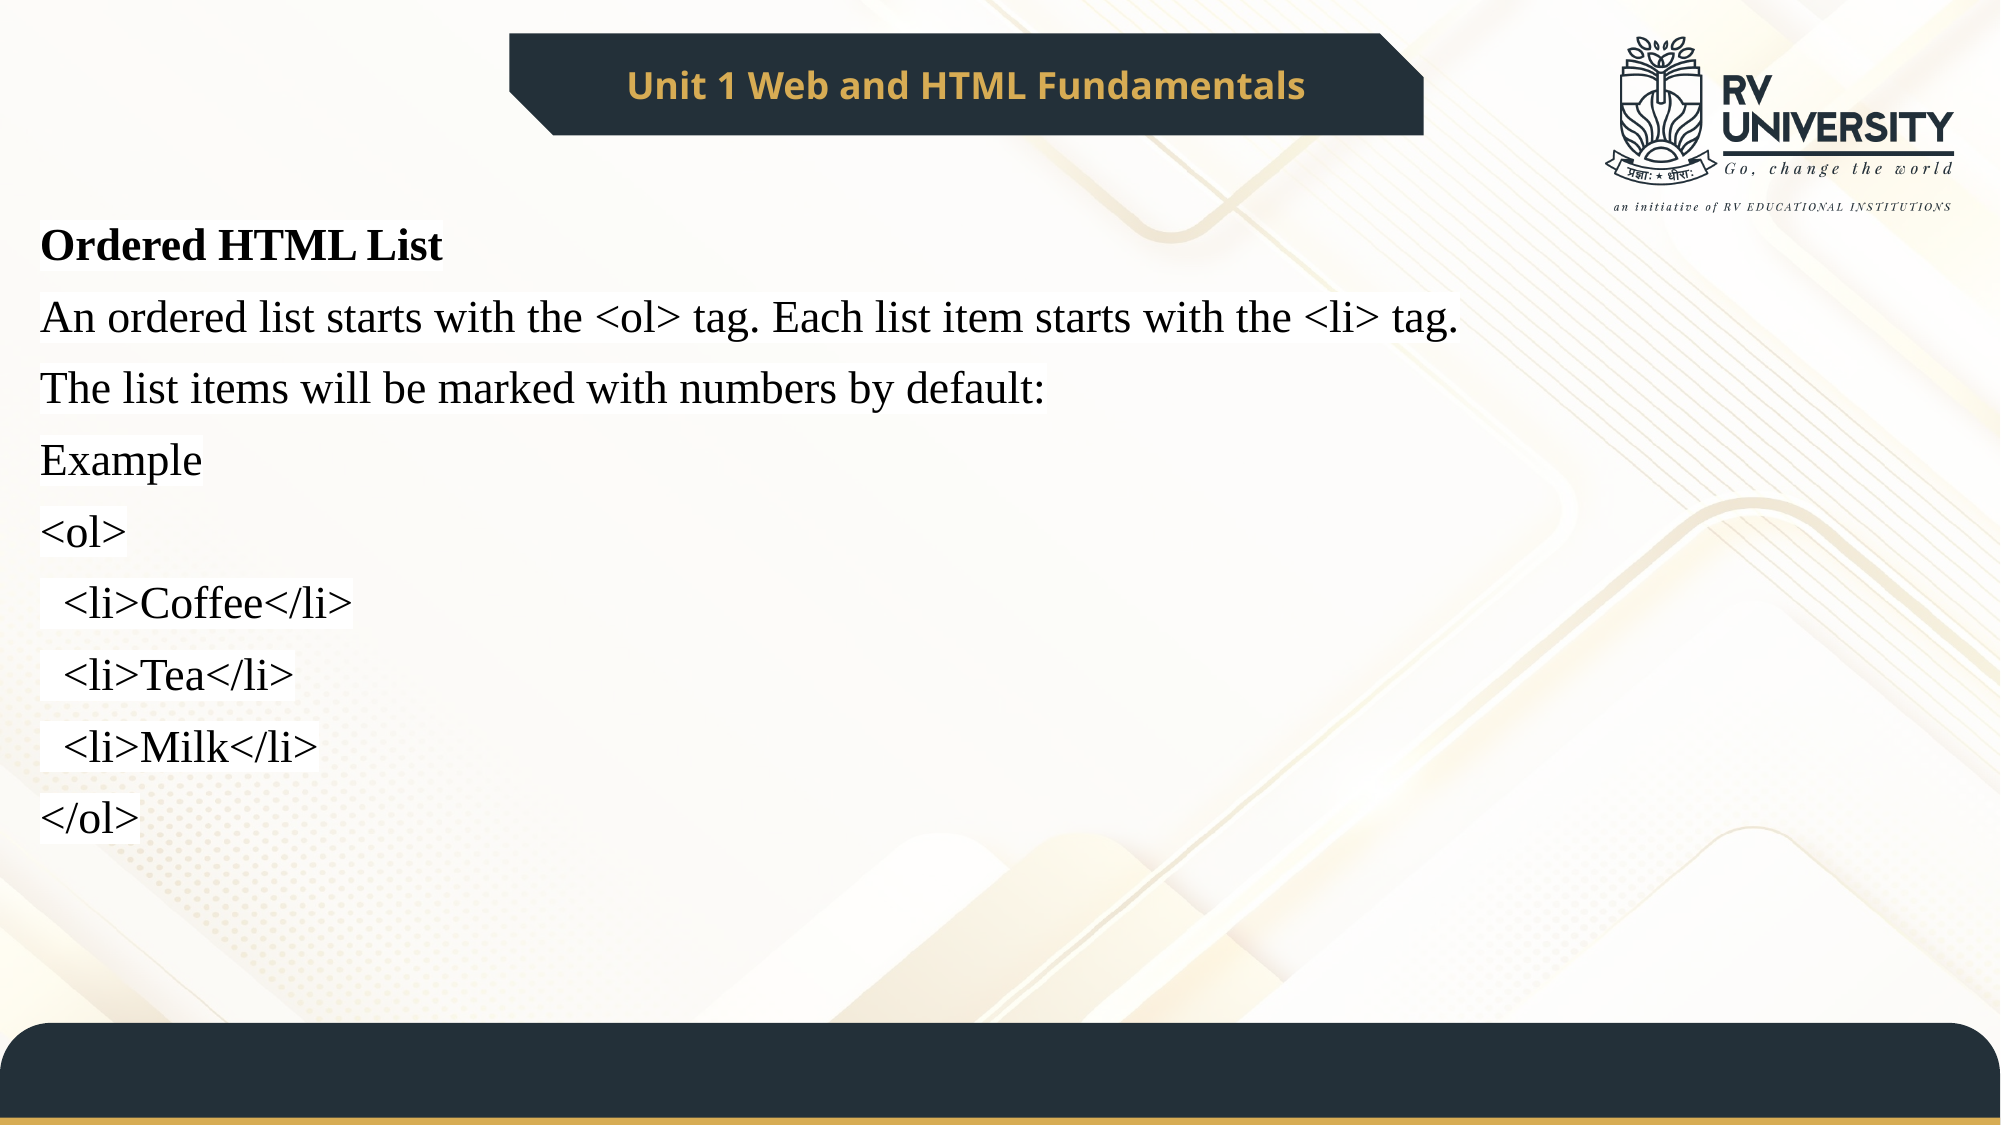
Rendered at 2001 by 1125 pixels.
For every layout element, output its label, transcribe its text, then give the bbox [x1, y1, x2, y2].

picture [1558, 0, 2000, 248]
text_box Unit 1 Web and HTML Fundamentals [509, 33, 1424, 136]
text_box Ordered HTML List An ordered list starts with the <ol> tag. Each list item starts with the <li> tag. The list items will be marked with numbers by default: Example <ol> <li>Coffee</li> <li>Tea</li> <li>Milk</li> </ol> [24, 199, 1975, 976]
